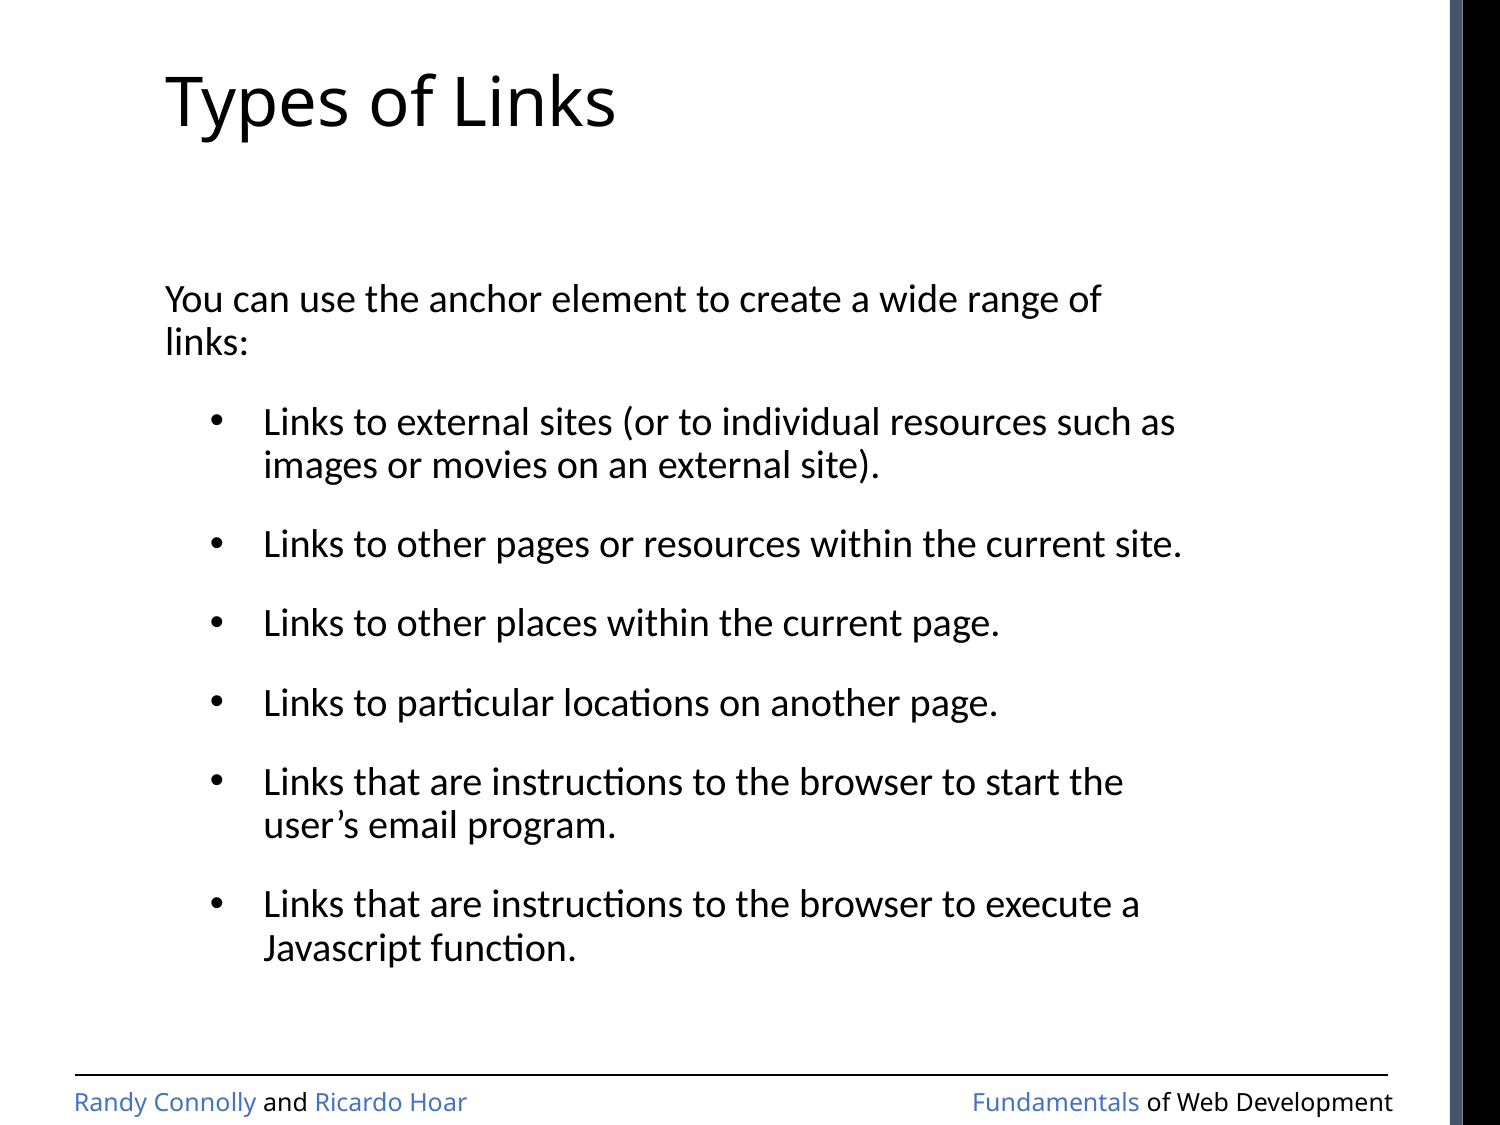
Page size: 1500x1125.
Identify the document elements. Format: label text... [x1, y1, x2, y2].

list You can use the anchor element to create a wide range of links: Links to external sites (or to individual resources such as images or movies on an external site). Links to other pages or resources within the current site. Links to other places within the current page. Links to particular locations on another page. Links that are instructions to the browser to start the user’s email program. Links that are instructions to the browser to execute a Javascript function. [150, 270, 1200, 1013]
title Types of Links [150, 20, 1425, 188]
